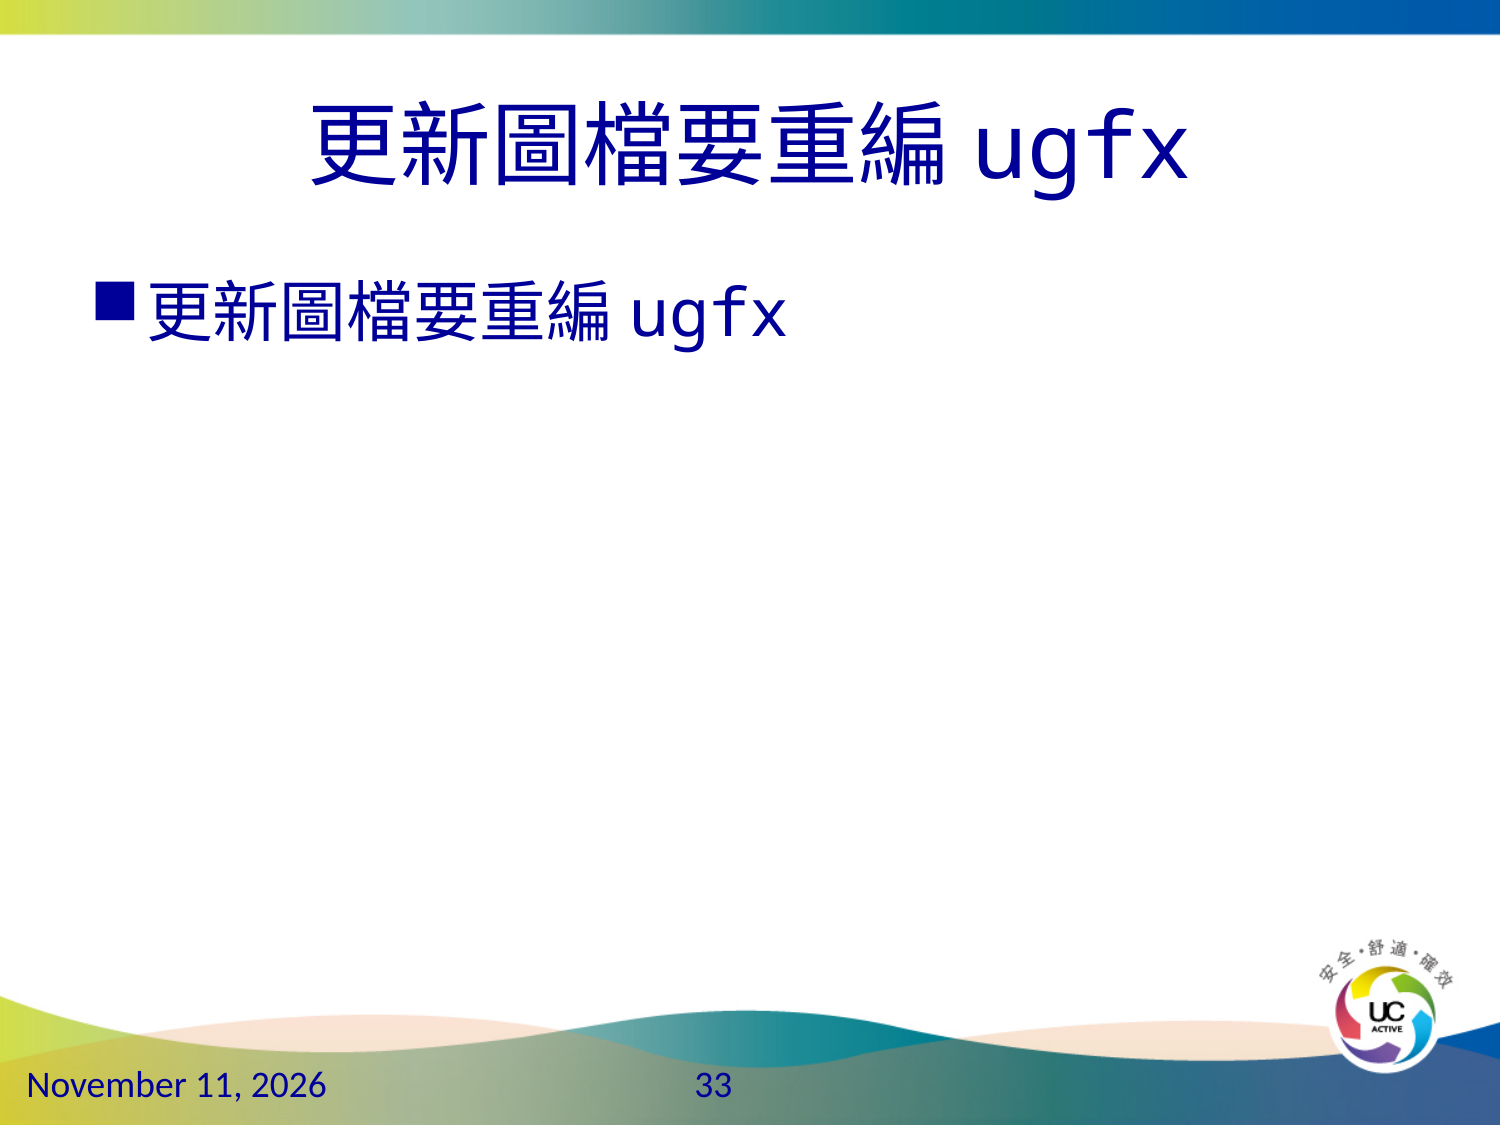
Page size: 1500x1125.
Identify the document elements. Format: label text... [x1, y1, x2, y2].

picture [0, 0, 1500, 1125]
list 更新圖檔要重編ugfx [75, 262, 1425, 1005]
title 更新圖檔要重編ugfx [75, 60, 1425, 223]
